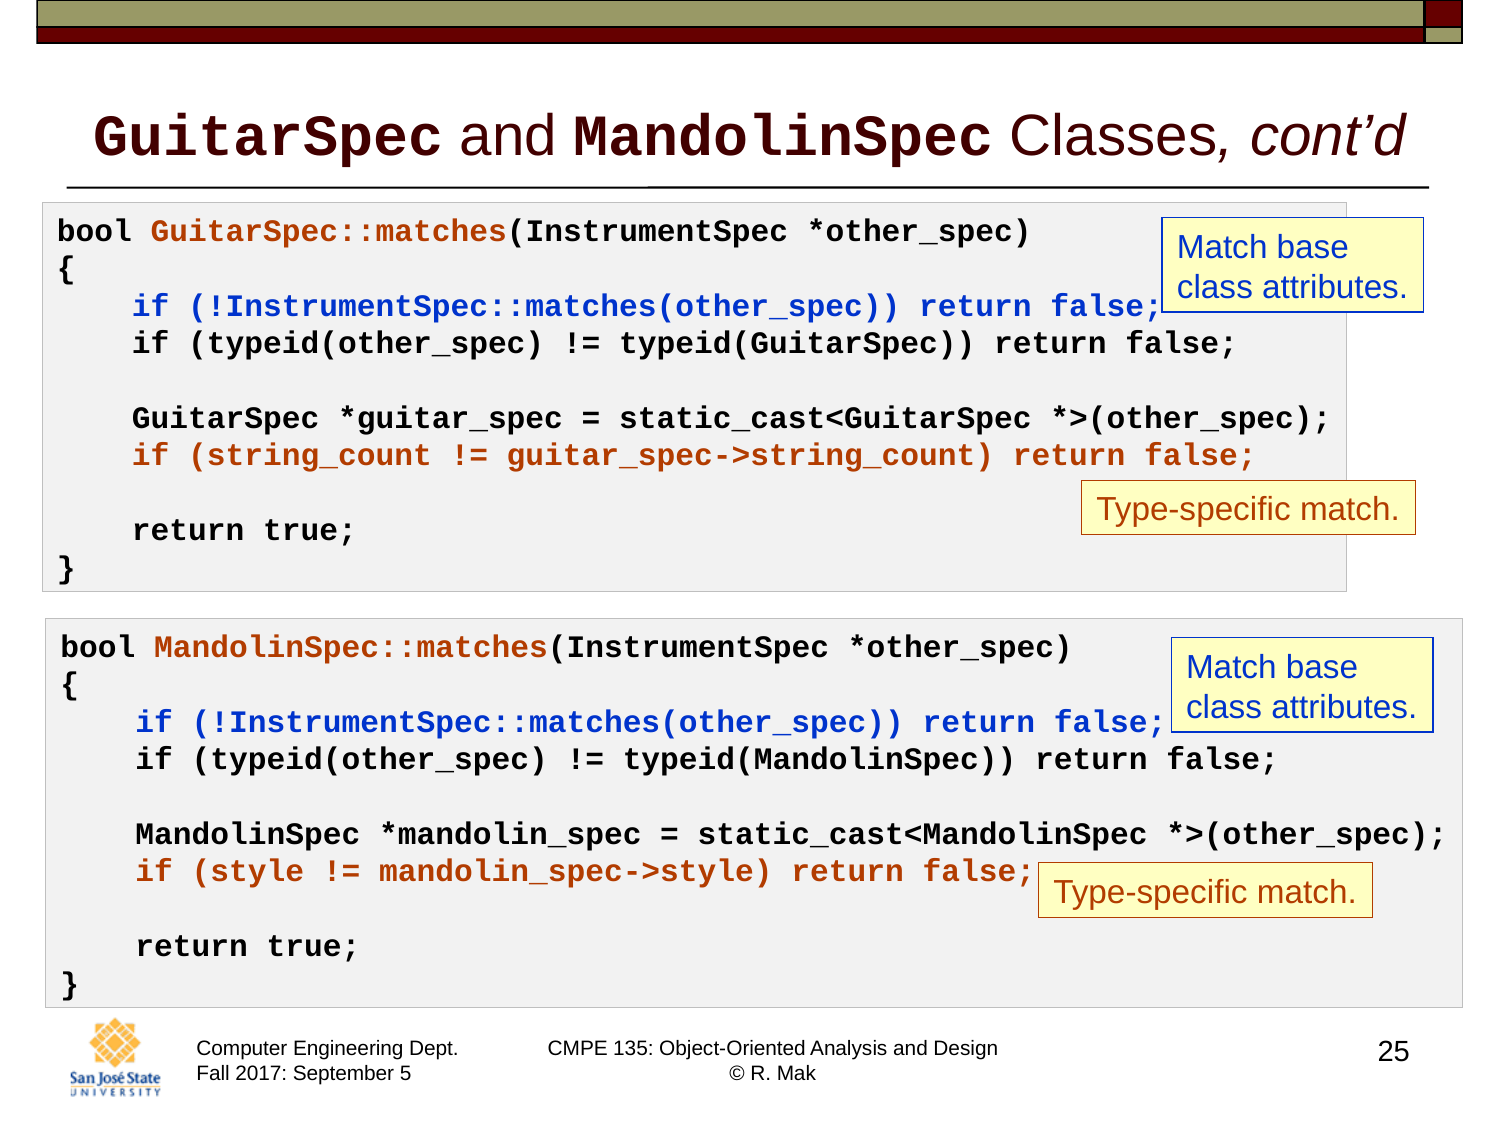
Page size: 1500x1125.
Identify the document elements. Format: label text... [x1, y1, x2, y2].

text_box Match base class attributes. [1171, 637, 1433, 732]
picture [60, 1012, 166, 1112]
slide_number 25 [1335, 1025, 1425, 1100]
text_box Type-specific match. [1038, 862, 1373, 918]
text_box bool MandolinSpec::matches(InstrumentSpec *other_spec) { if (!InstrumentSpec::matches(other_spec)) return false; if (typeid(other_spec) != typeid(MandolinSpec)) return false; MandolinSpec *mandolin_spec = static_cast<MandolinSpec *>(other_spec); if (style != mandolin_spec->style) return false; return true; } [45, 618, 1463, 1008]
title GuitarSpec and MandolinSpec Classes, cont’d [75, 67, 1425, 175]
text_box Type-specific match. [1081, 480, 1416, 535]
text_box Match base class attributes. [1162, 217, 1424, 312]
text_box bool GuitarSpec::matches(InstrumentSpec *other_spec) { if (!InstrumentSpec::matches(other_spec)) return false; if (typeid(other_spec) != typeid(GuitarSpec)) return false; GuitarSpec *guitar_spec = static_cast<GuitarSpec *>(other_spec); if (string_count != guitar_spec->string_count) return false; return true; } [42, 202, 1347, 592]
